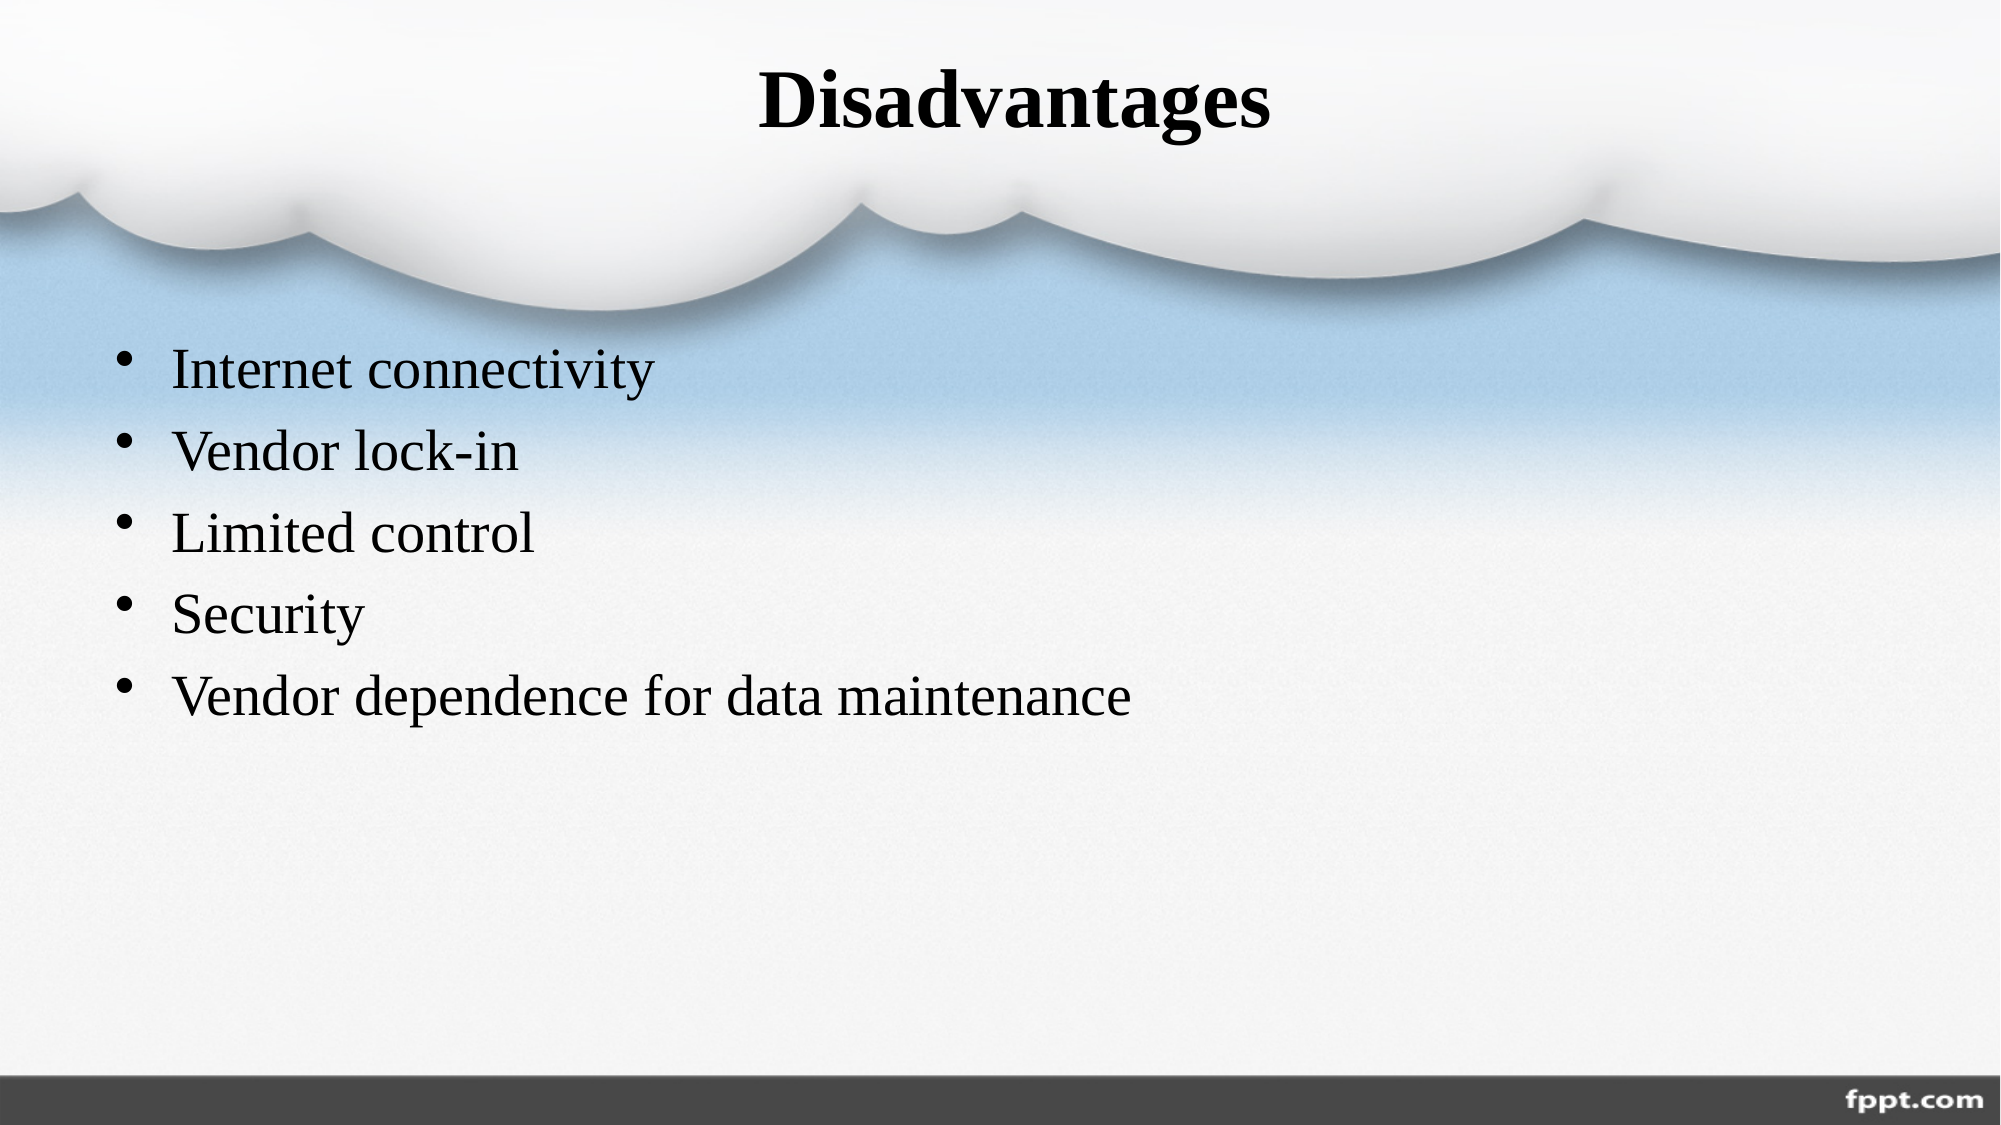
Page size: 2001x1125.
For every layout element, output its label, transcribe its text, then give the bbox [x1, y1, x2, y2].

list Internet connectivity Vendor lock-in Limited control Security Vendor dependence for data maintenance [99, 323, 1900, 1005]
picture [0, 0, 2001, 1125]
title Disadvantages [115, 0, 1916, 188]
